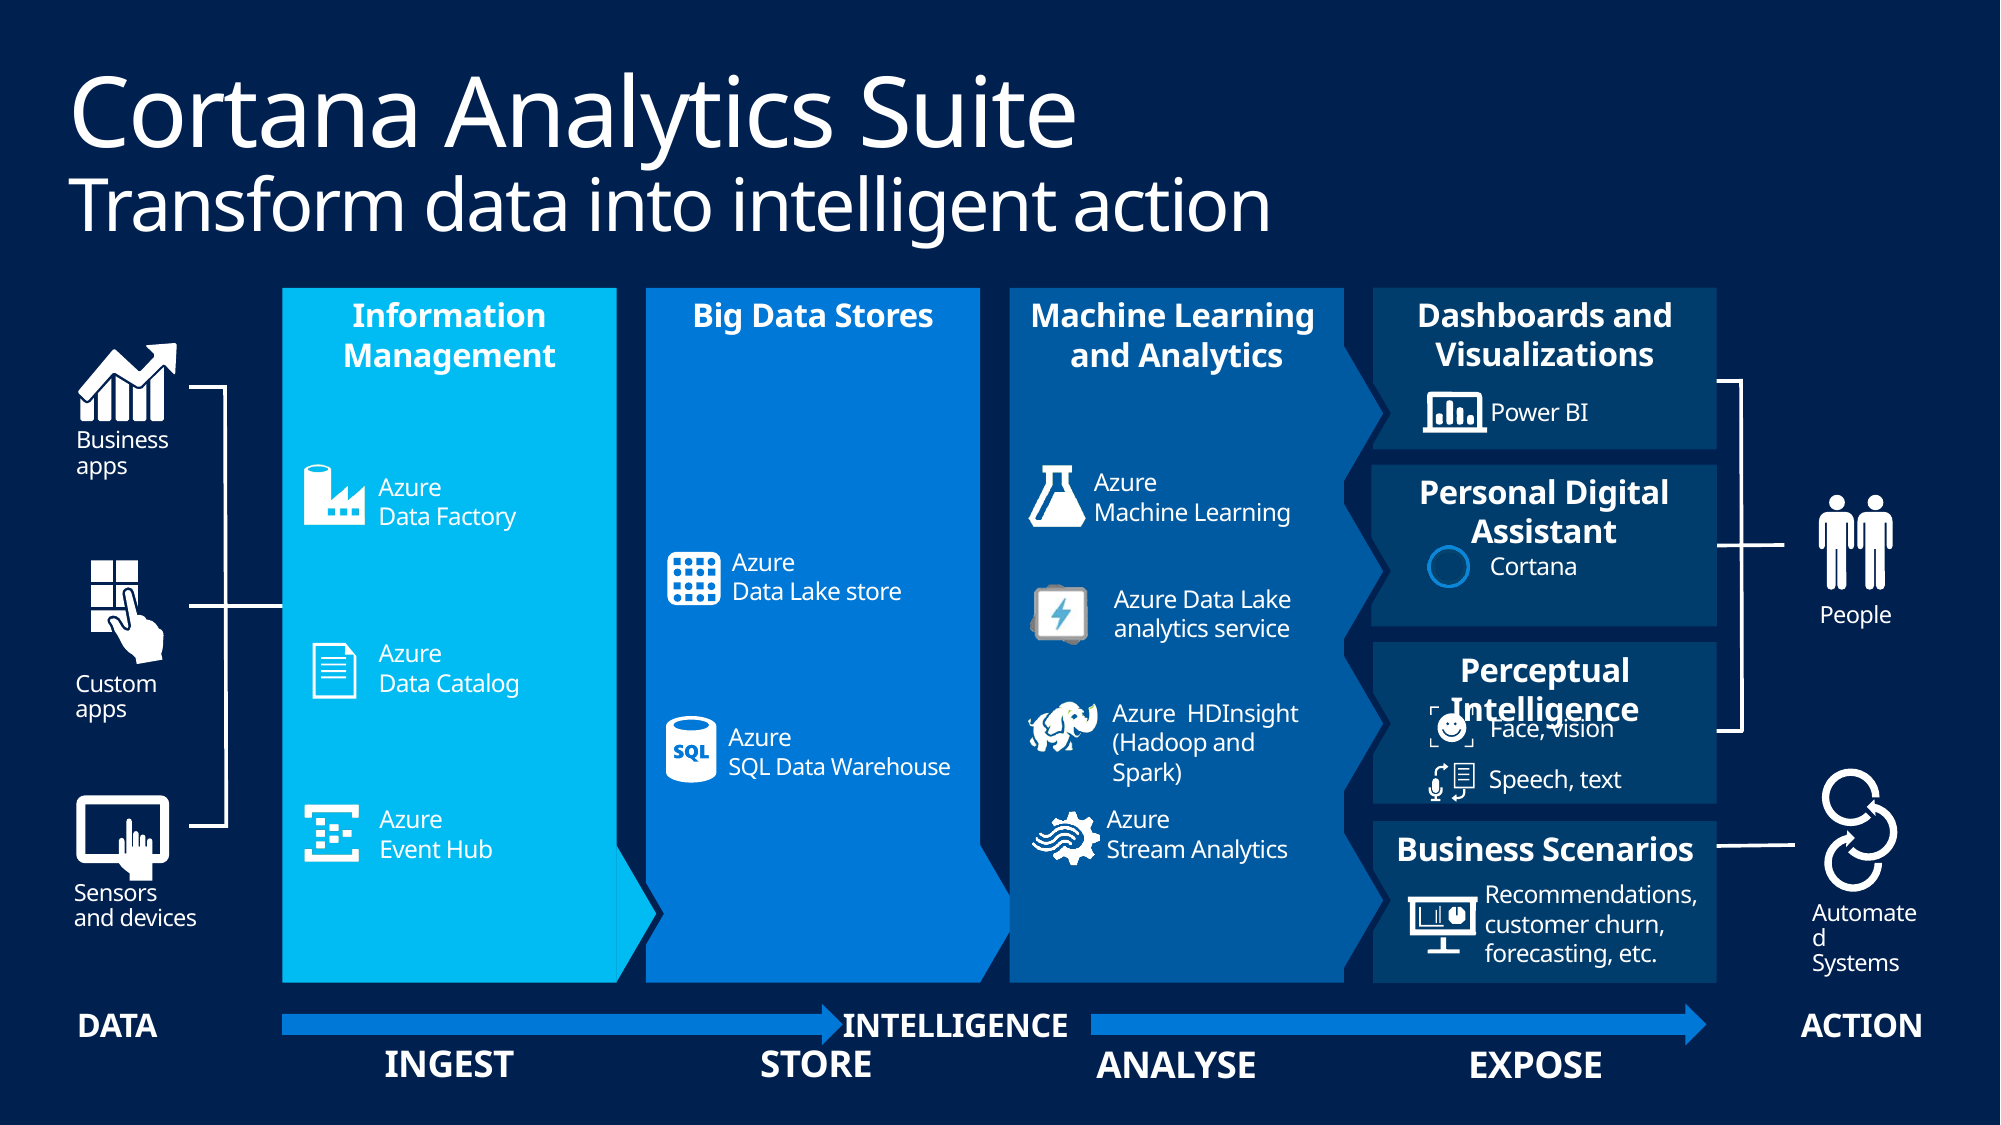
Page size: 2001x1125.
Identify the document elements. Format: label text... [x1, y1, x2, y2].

text_box DATA [62, 997, 173, 1051]
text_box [1009, 287, 1391, 983]
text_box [1706, 380, 1783, 731]
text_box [281, 287, 664, 983]
text_box ACTION [1786, 997, 1939, 1051]
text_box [1391, 287, 1717, 450]
text_box [281, 1002, 844, 1036]
text_box [1090, 1002, 1707, 1046]
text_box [1782, 765, 1957, 977]
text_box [44, 342, 281, 957]
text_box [1391, 641, 1717, 805]
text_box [1755, 494, 1956, 665]
text_box INGEST [369, 1033, 530, 1093]
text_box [1391, 464, 1718, 627]
title Cortana Analytics Suite Transform data into intelligent action [44, 47, 1957, 196]
text_box ANALYSE [1081, 1034, 1272, 1093]
text_box INTELLIGENCE [828, 997, 1084, 1051]
text_box EXPOSE [1453, 1033, 1618, 1093]
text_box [1372, 820, 1717, 984]
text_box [664, 287, 1009, 983]
text_box STORE [745, 1033, 888, 1093]
